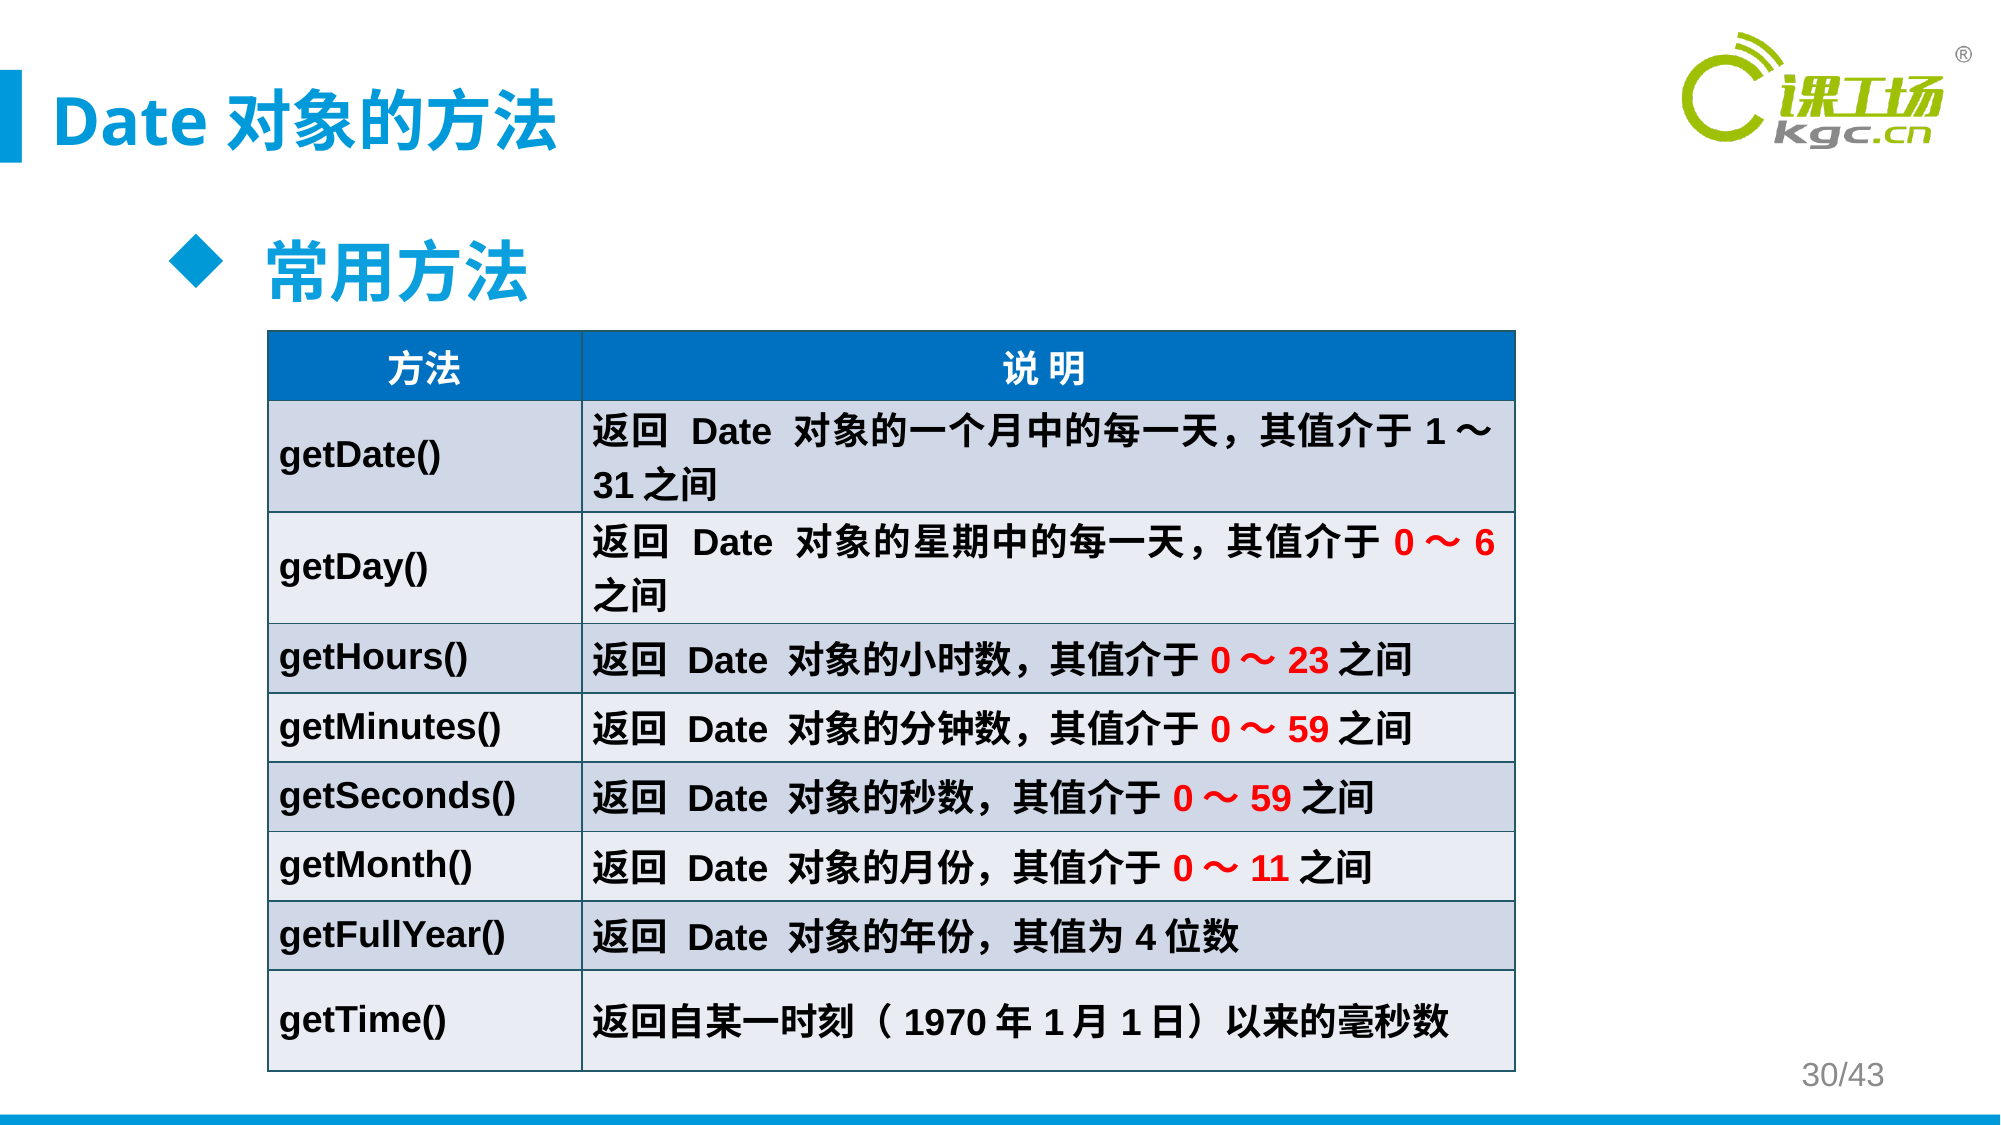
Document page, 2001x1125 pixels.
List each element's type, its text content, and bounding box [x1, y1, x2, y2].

slide_number 30/43 [1433, 1042, 1900, 1103]
table_cell 返回 Date 对象的星期中的每一天，其值介于0～6之间 [583, 513, 1514, 623]
table_cell getFullYear() [269, 902, 581, 969]
table_cell 返回 Date 对象的小时数，其值介于0～23之间 [583, 624, 1514, 692]
picture [0, 0, 2001, 1114]
table_header 方法 [269, 332, 581, 400]
table_cell getSeconds() [269, 763, 581, 831]
list 常用方法 [147, 221, 1847, 965]
table_cell getHours() [269, 624, 581, 692]
table_cell 返回 Date 对象的年份，其值为4位数 [583, 902, 1514, 969]
table_cell getMonth() [269, 832, 581, 900]
table_cell 返回 Date 对象的分钟数，其值介于0～59之间 [583, 694, 1514, 761]
table_cell 返回 Date 对象的秒数，其值介于0～59之间 [583, 763, 1514, 831]
table_cell getMinutes() [269, 694, 581, 761]
table_cell getDate() [269, 401, 581, 511]
table_cell getTime() [269, 971, 581, 1070]
table_cell 返回 Date 对象的月份，其值介于0～11之间 [583, 832, 1514, 900]
table_header 说 明 [583, 332, 1514, 400]
table_cell 返回自某一时刻（1970年1月1日）以来的毫秒数 [583, 971, 1514, 1070]
table_cell getDay() [269, 513, 581, 623]
table_cell 返回 Date 对象的一个月中的每一天，其值介于1～31之间 [583, 401, 1514, 511]
title Date对象的方法 [50, 45, 1854, 201]
